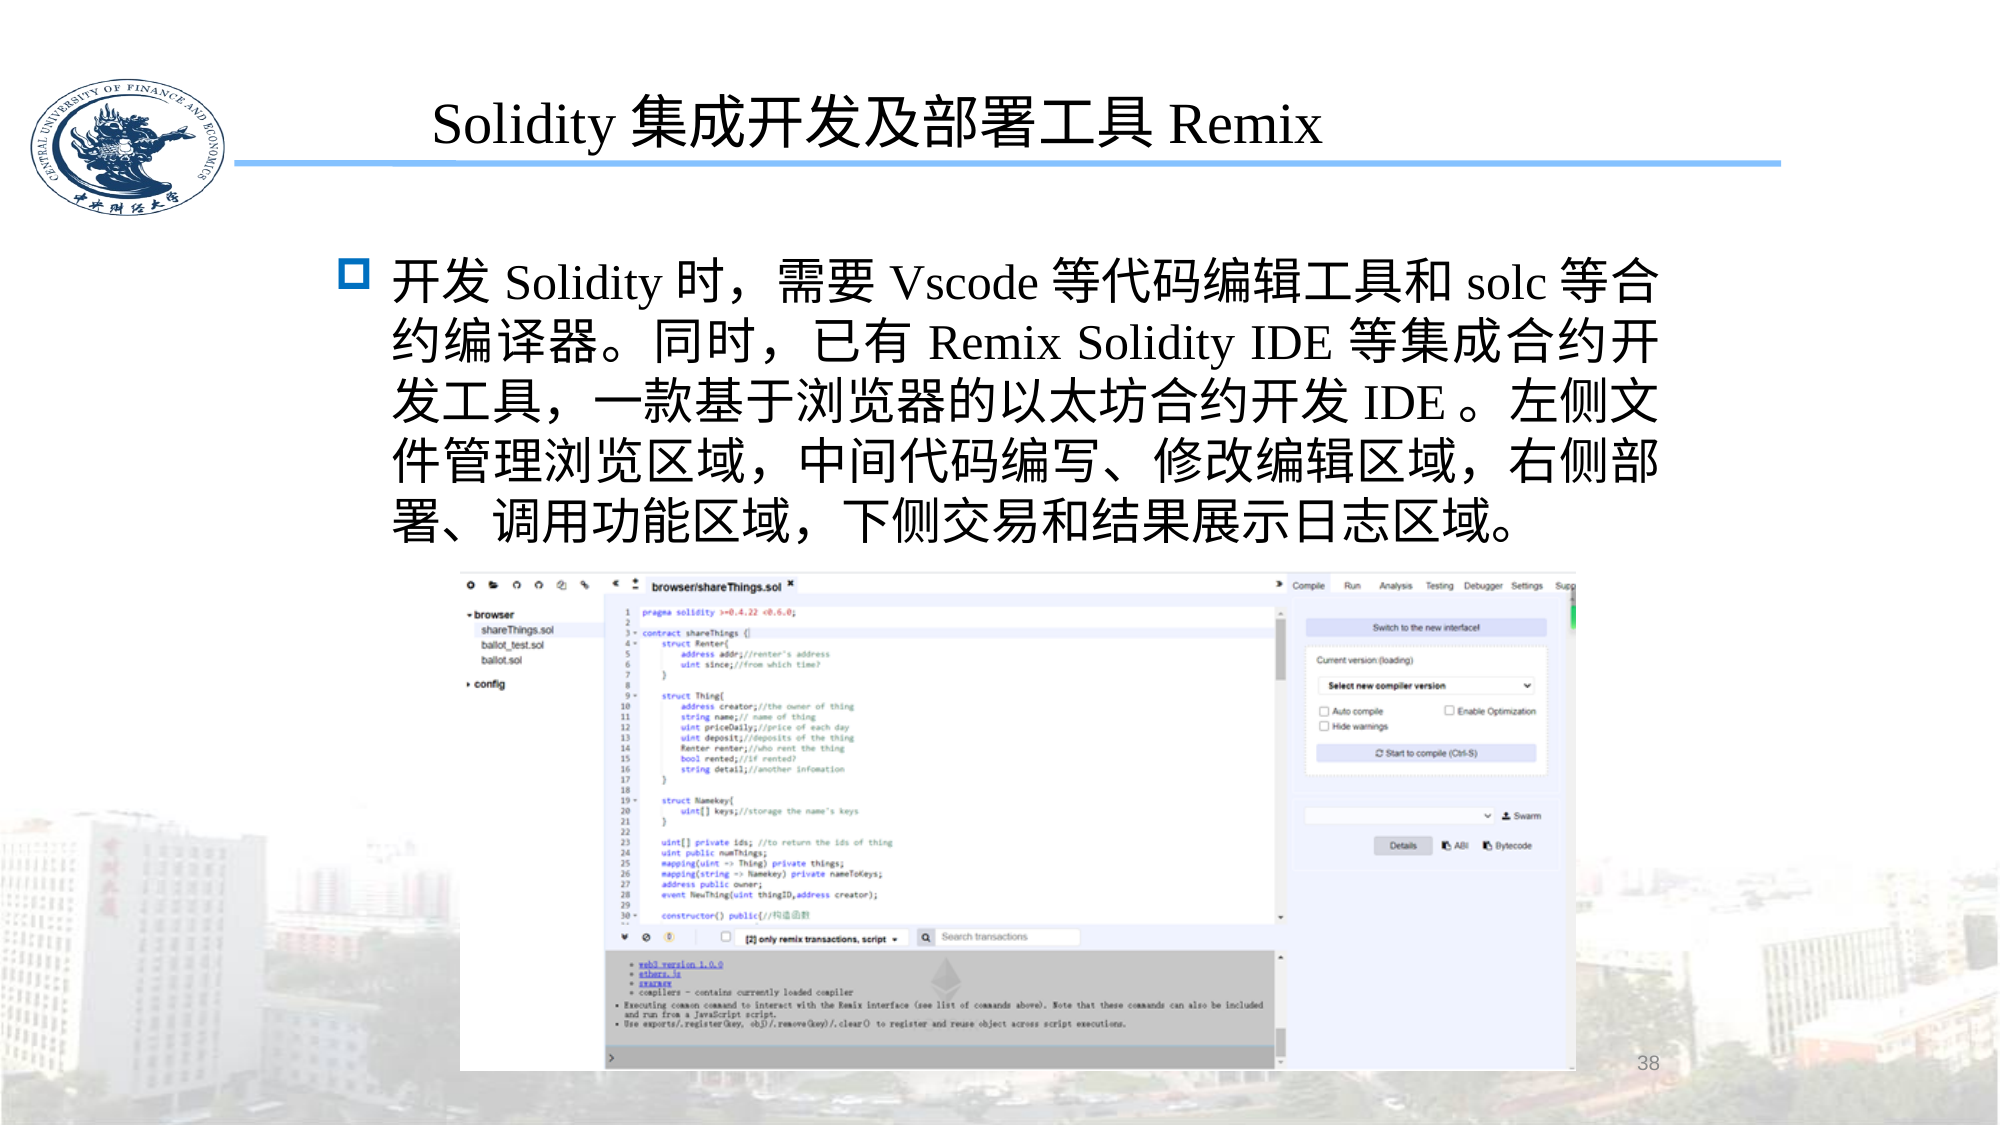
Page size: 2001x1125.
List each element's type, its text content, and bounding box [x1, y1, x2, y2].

picture [0, 46, 266, 246]
slide_number 38 [1325, 1024, 1675, 1100]
text_box Solidity集成开发及部署工具Remix [416, 78, 1339, 163]
picture [0, 571, 2000, 1125]
text_box 开发Solidity时，需要Vscode等代码编辑工具和solc等合约编译器。同时，已有Remix Solidity IDE等集成合约开发工具，一款基于浏览器的以太坊合约开发IDE。左侧文件管理浏览区域，中间代码编写、修改编辑区域，右侧部署、调用功能区域，下侧交易和结果展示日志区域。 [319, 241, 1676, 557]
